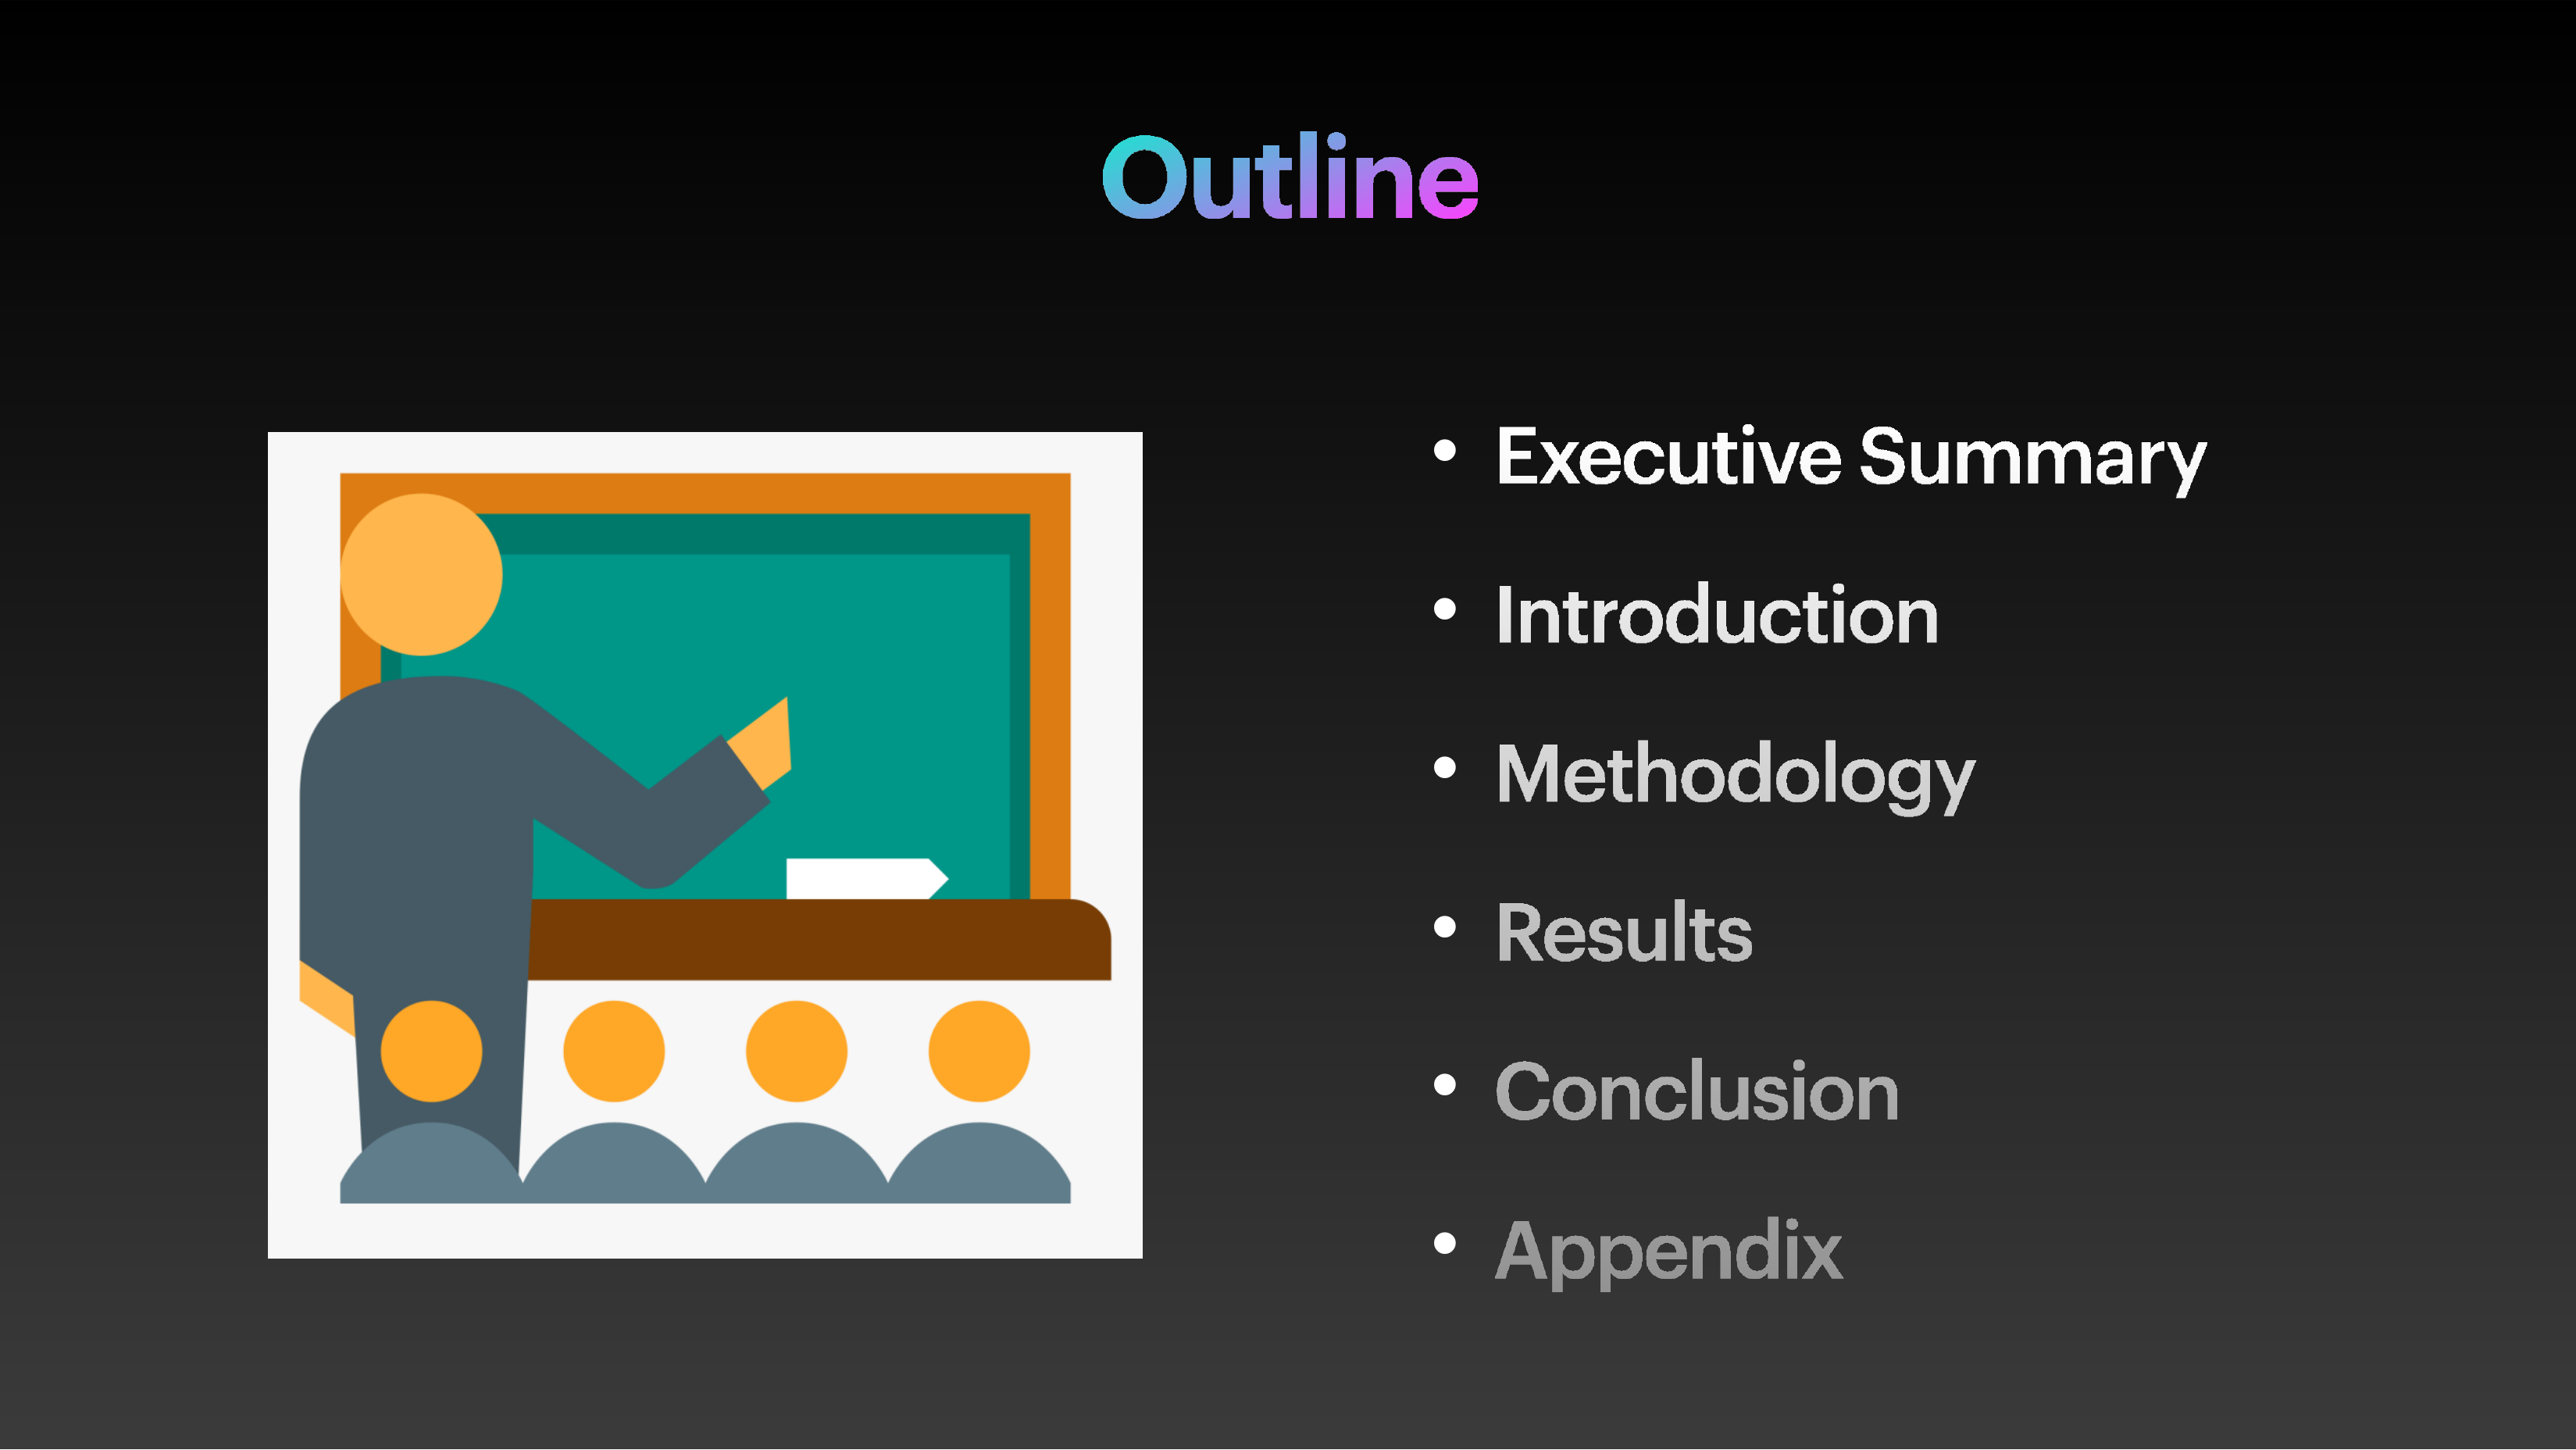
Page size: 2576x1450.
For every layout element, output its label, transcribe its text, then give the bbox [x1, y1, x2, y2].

text_box • • • • • • [1429, 395, 1461, 1287]
picture [0, 0, 2576, 1449]
